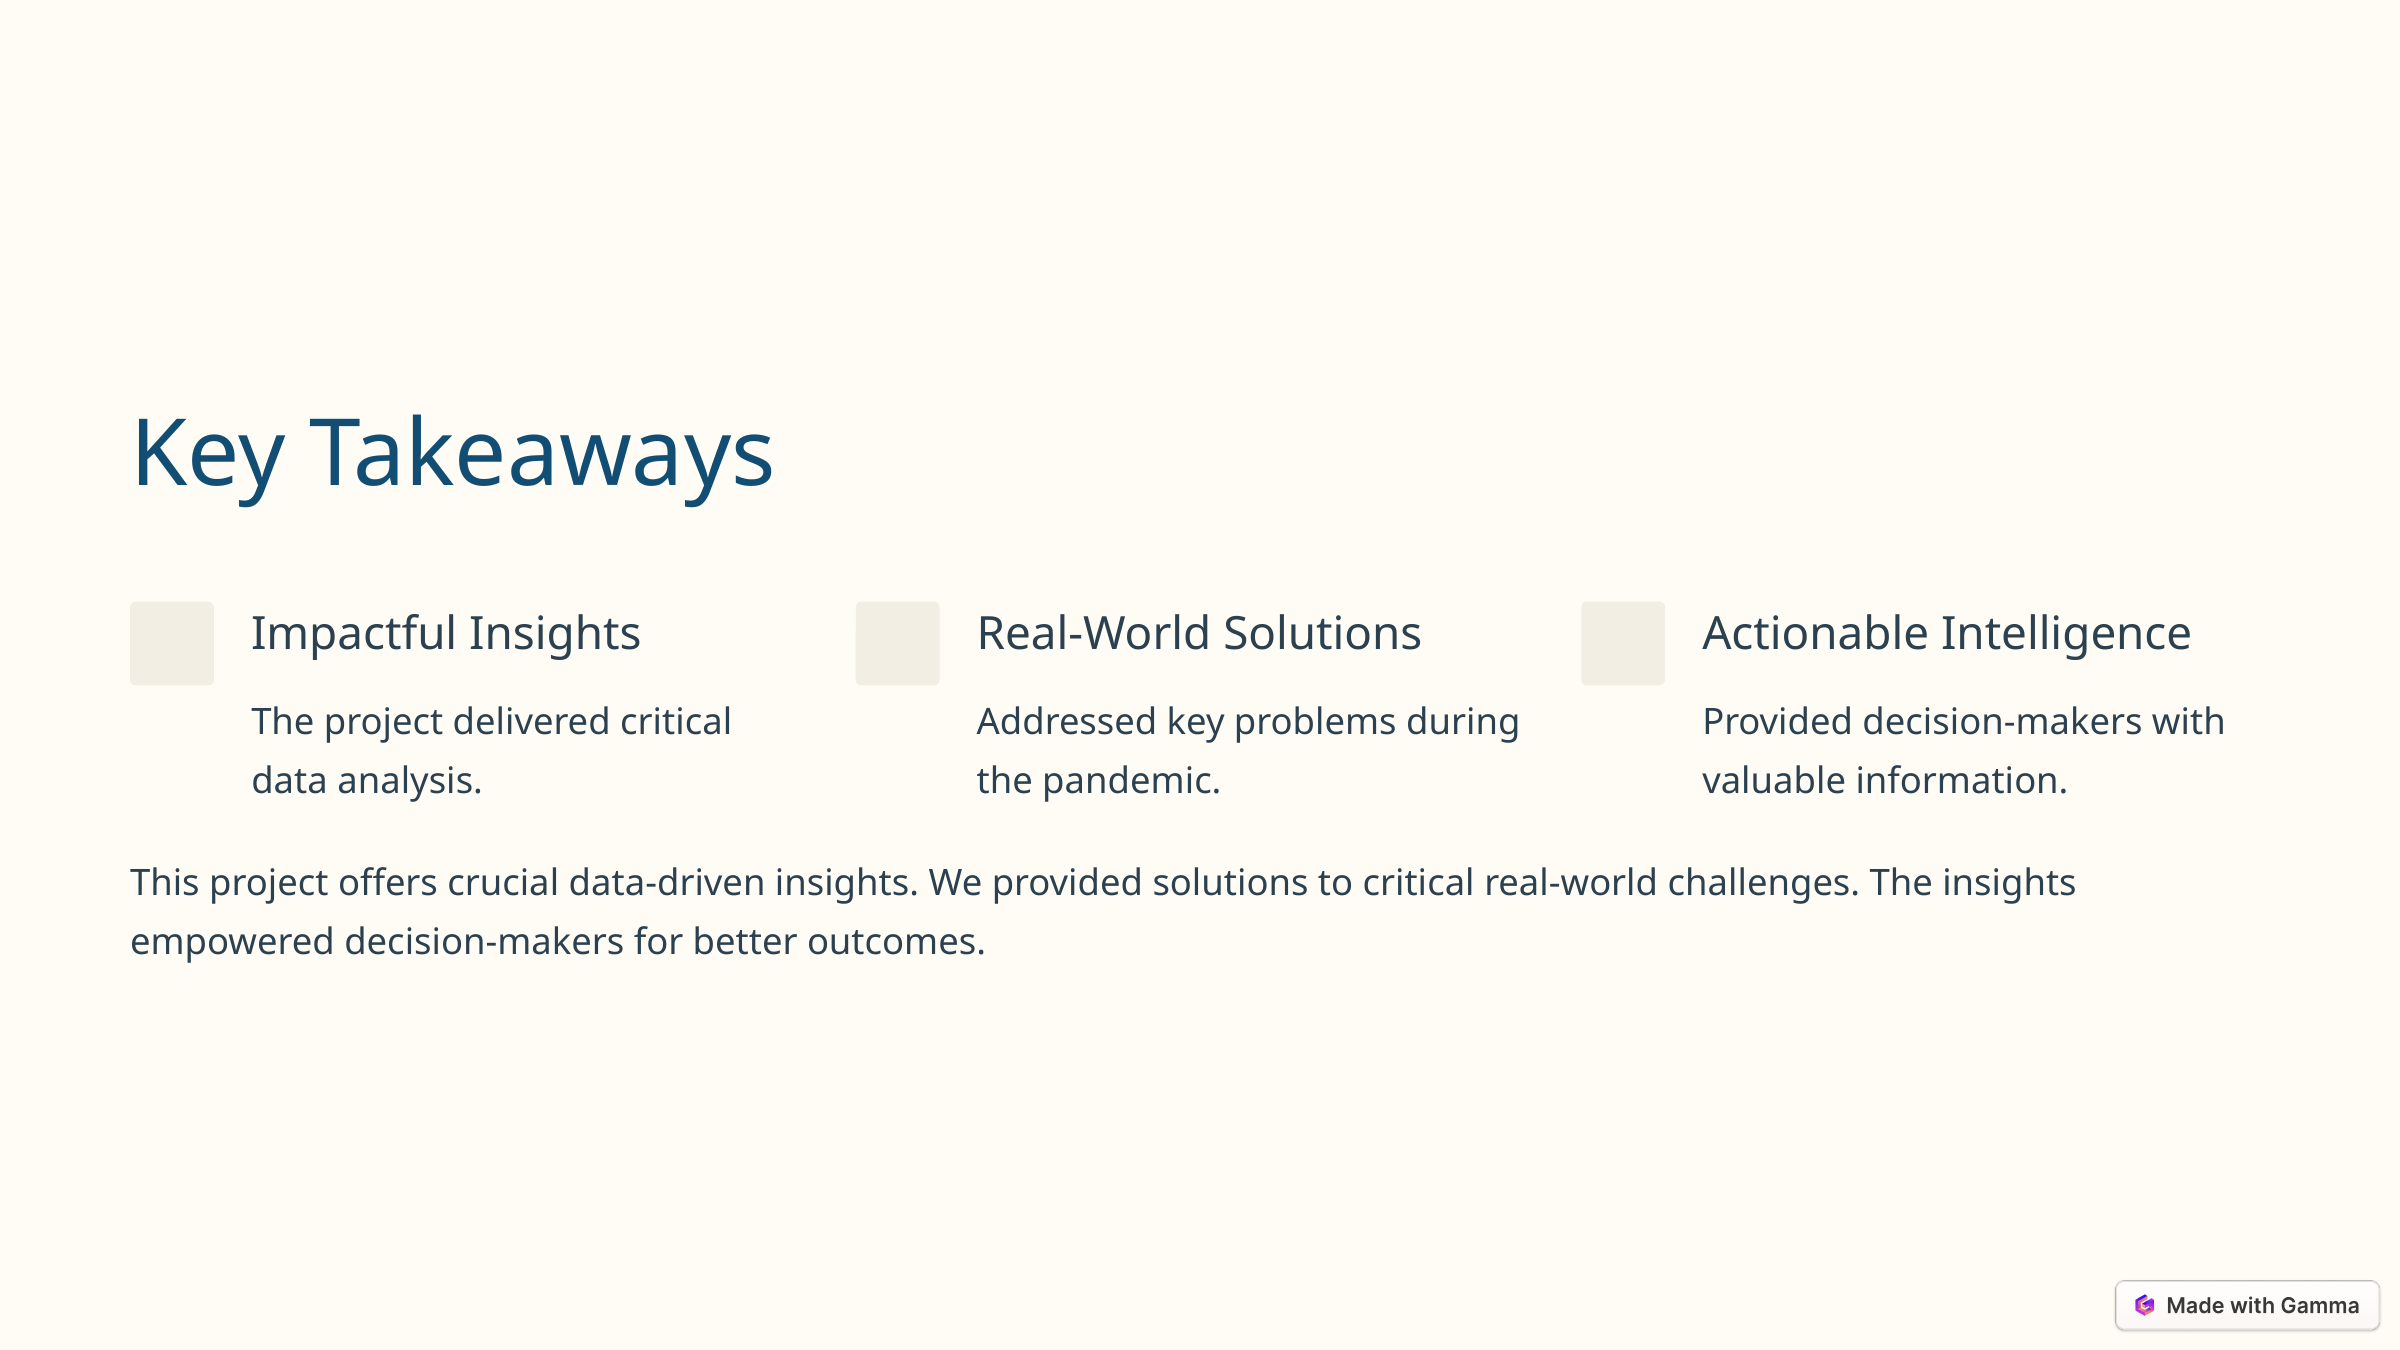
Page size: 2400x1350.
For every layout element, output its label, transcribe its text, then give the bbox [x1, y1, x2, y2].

text_box Provided decision-makers with valuable information. [1702, 682, 2270, 802]
text_box Impactful Insights [251, 601, 717, 660]
text_box Actionable Intelligence [1702, 601, 2215, 660]
text_box Addressed key problems during the pandemic. [976, 682, 1545, 802]
text_box This project offers crucial data-driven insights. We provided solutions to critical real-world challenges. The insights empowered decision-makers for better outcomes. [130, 843, 2270, 963]
text_box [130, 601, 214, 686]
text_box Real-World Solutions [976, 601, 1455, 660]
text_box [855, 601, 940, 686]
text_box [1581, 601, 1666, 686]
text_box The project delivered critical data analysis. [251, 682, 819, 802]
picture [2106, 1271, 2389, 1339]
text_box Key Takeaways [130, 387, 1061, 505]
